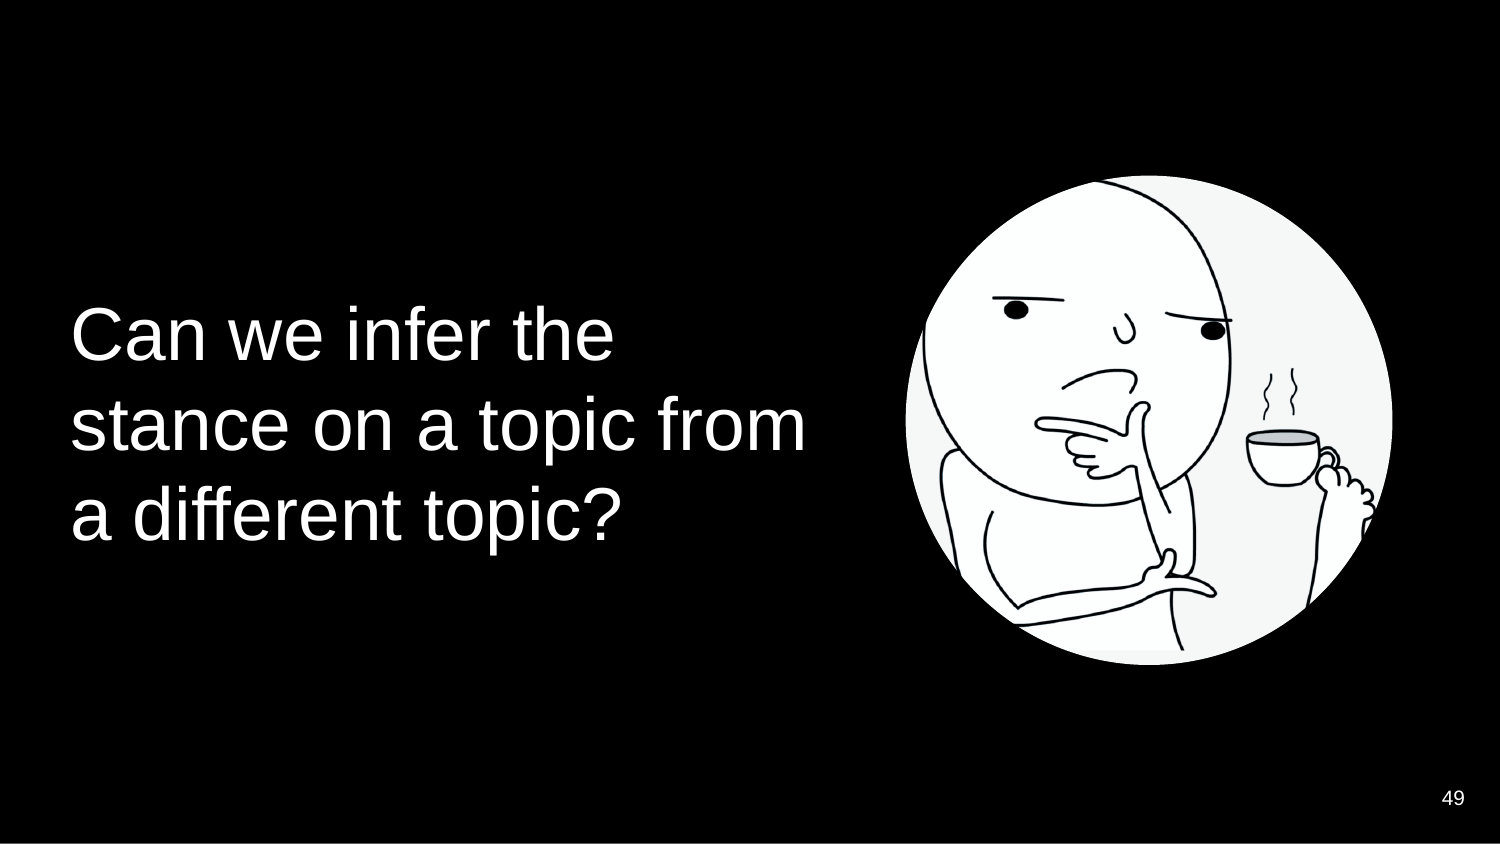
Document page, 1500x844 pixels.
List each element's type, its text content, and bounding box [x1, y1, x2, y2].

title Can we infer the stance on a topic from a different topic? [55, 139, 836, 701]
picture [905, 175, 1393, 666]
slide_number 49 [1389, 764, 1480, 830]
